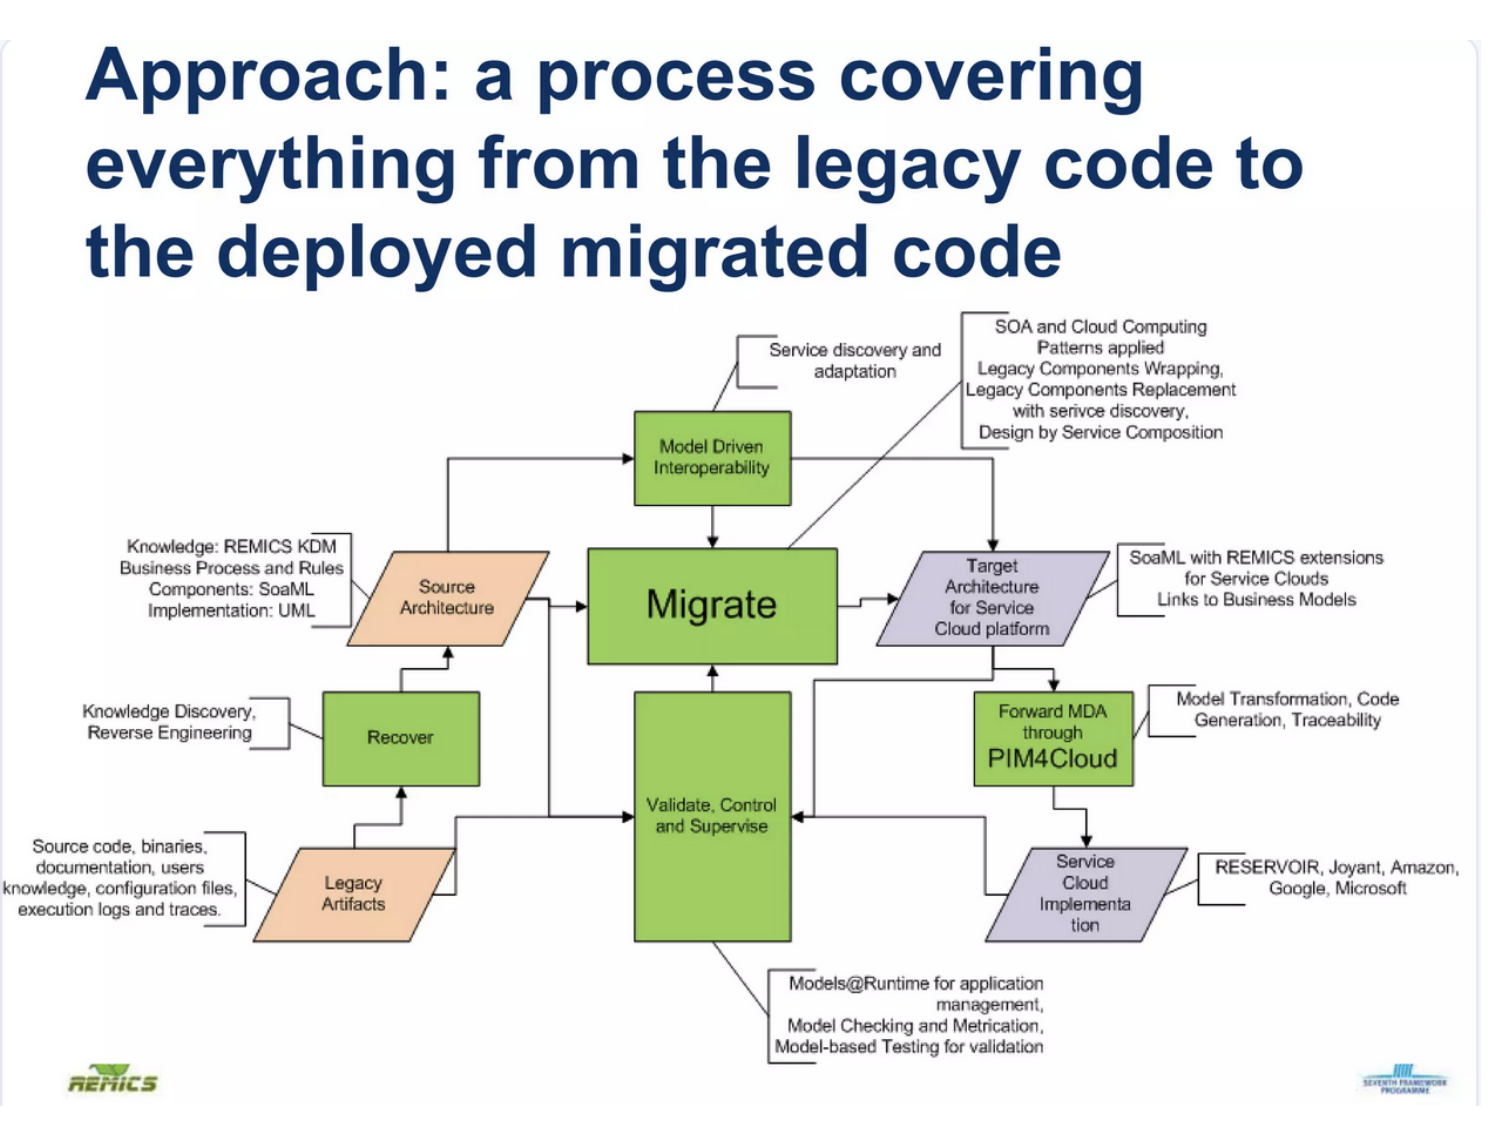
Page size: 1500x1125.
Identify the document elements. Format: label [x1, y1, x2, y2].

list [0, 40, 1481, 1107]
